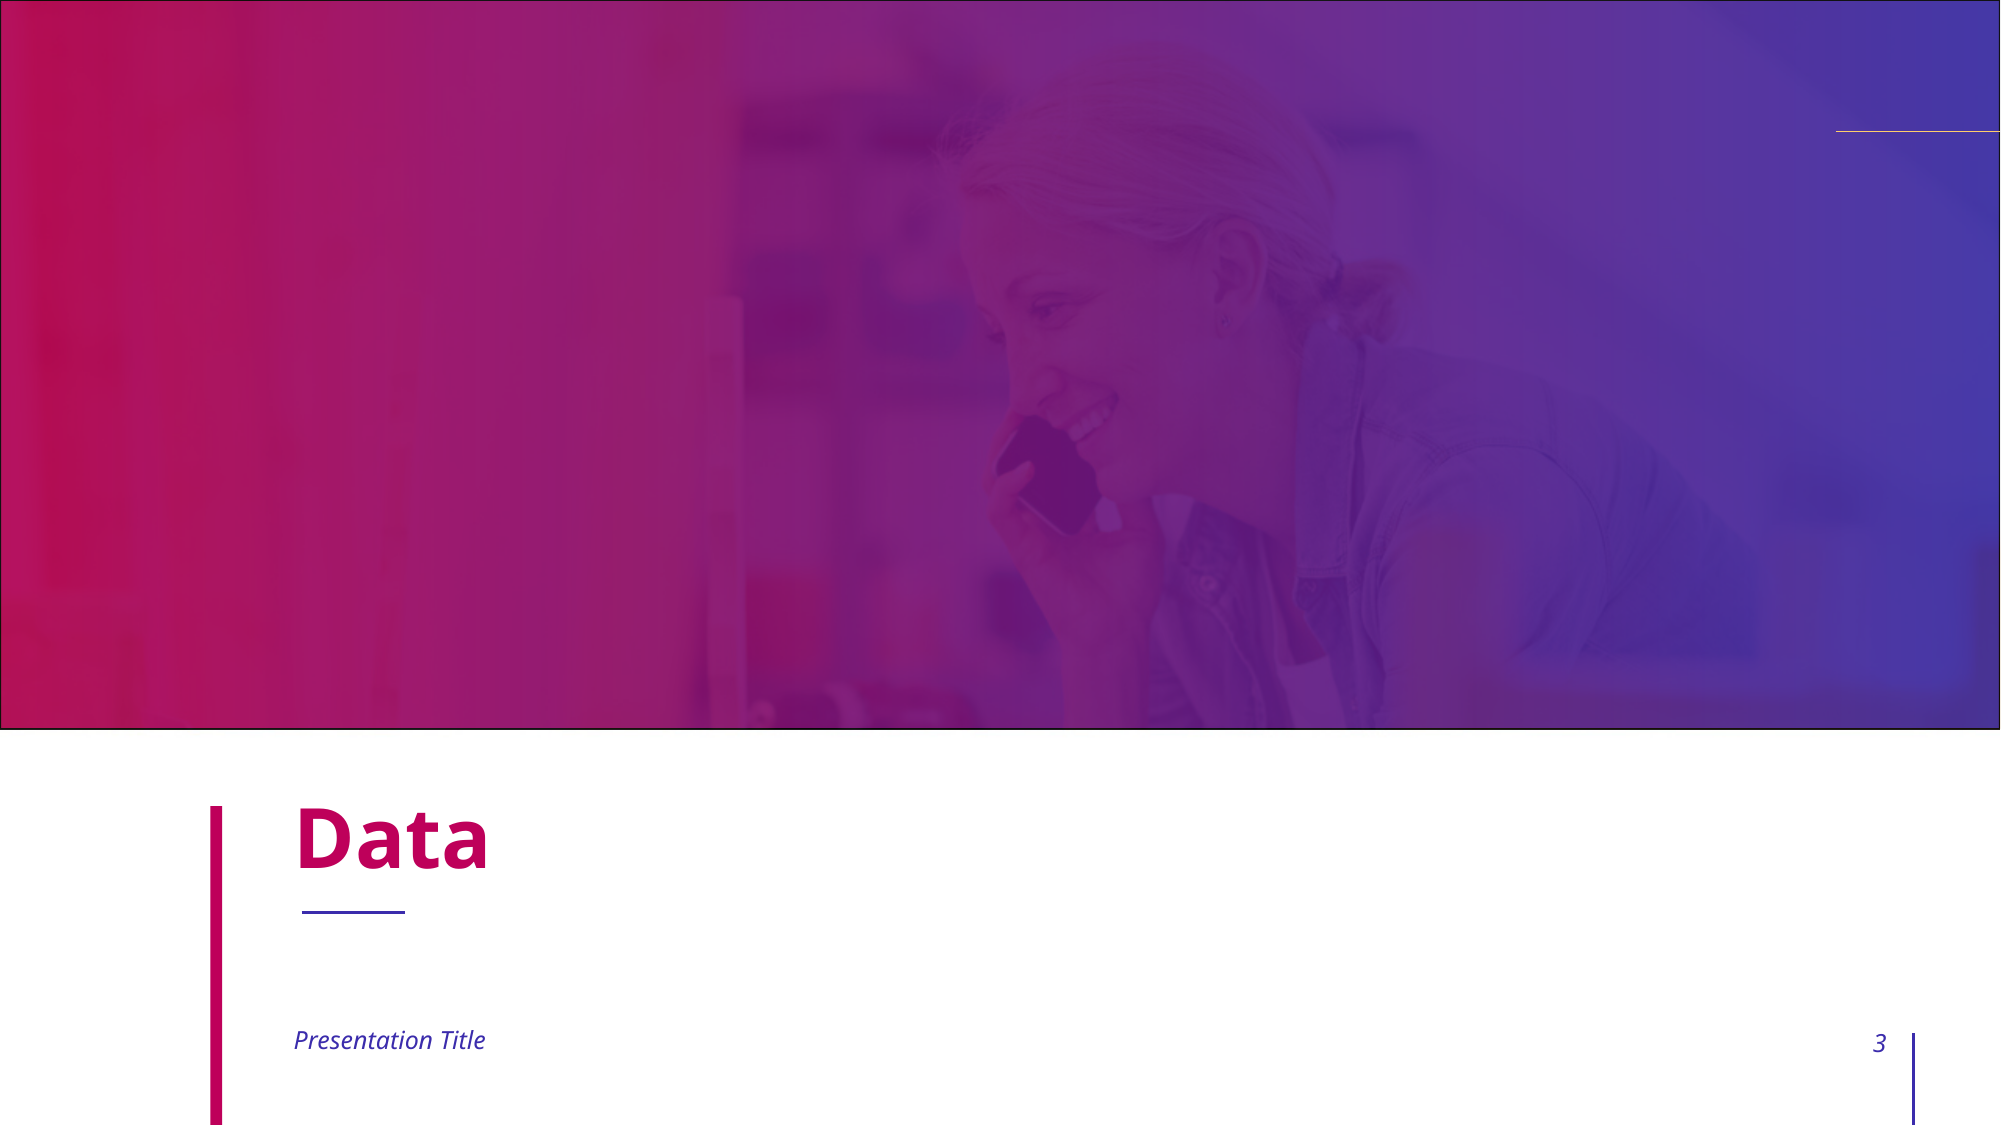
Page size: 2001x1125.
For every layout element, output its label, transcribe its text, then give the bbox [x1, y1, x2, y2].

slide_number 3 [1451, 1015, 1902, 1075]
picture [0, 0, 2001, 1125]
footer Presentation Title [278, 1010, 708, 1074]
title Data [278, 744, 1819, 895]
